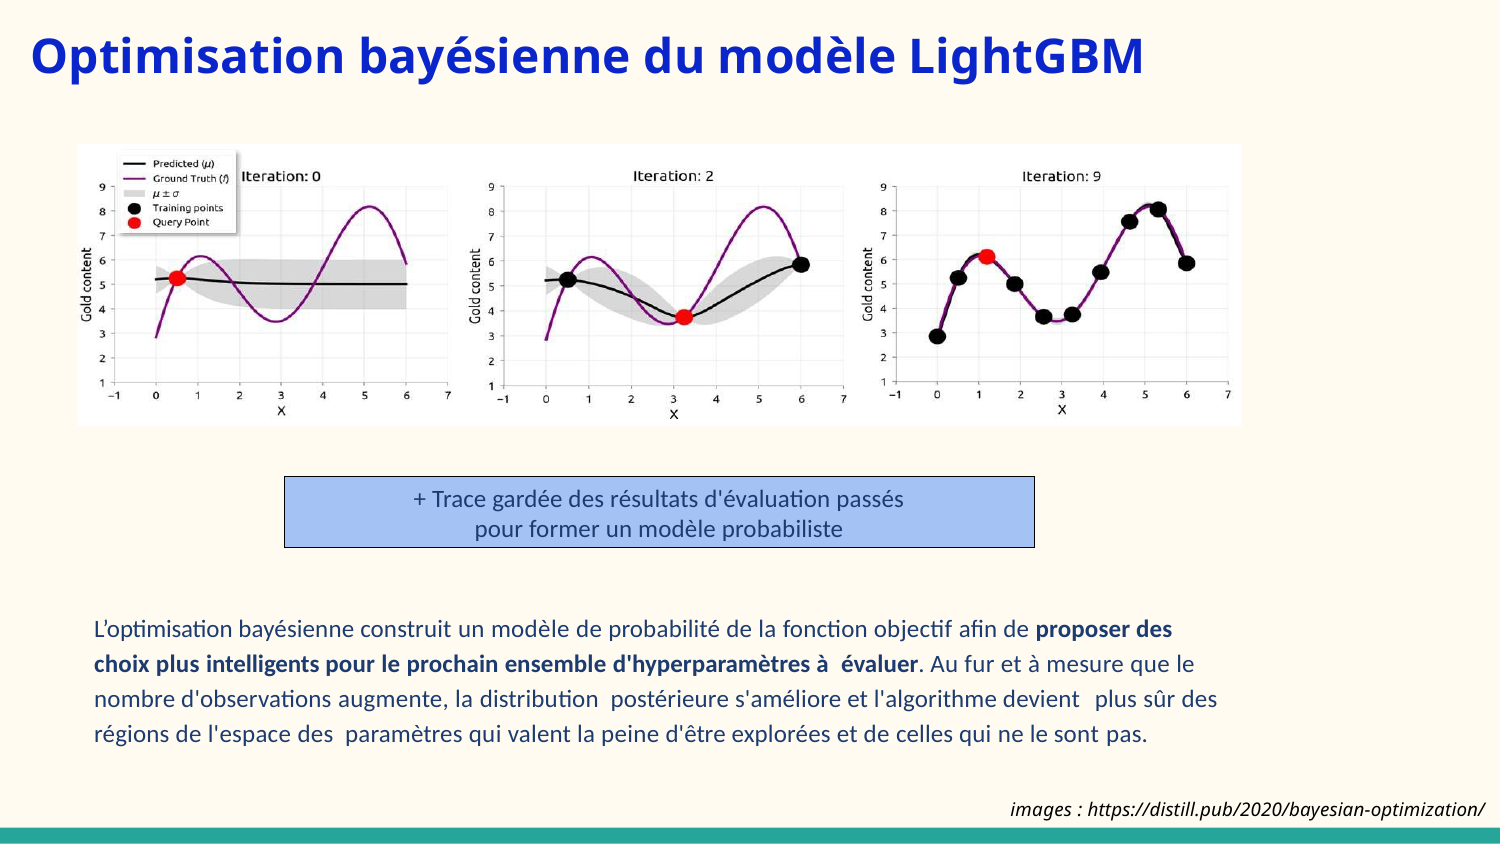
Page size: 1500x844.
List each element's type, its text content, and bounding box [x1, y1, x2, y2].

text_box [77, 144, 1242, 426]
text_box L’optimisation bayésienne construit un modèle de probabilité de la fonction objectif afin de proposer des choix plus intelligents pour le prochain ensemble d'hyperparamètres à évaluer. Au fur et à mesure que le nombre d'observations augmente, la distribution postérieure s'améliore et l'algorithme devient plus sûr des régions de l'espace des paramètres qui valent la peine d'être explorées et de celles qui ne le sont pas. [77, 599, 1242, 755]
text_box Optimisation bayésienne du modèle LightGBM [13, 10, 1401, 105]
text_box images : https://distill.pub/2020/bayesian-optimization/ [583, 786, 1500, 832]
text_box + Trace gardée des résultats d'évaluation passés pour former un modèle probabiliste [284, 476, 1035, 548]
